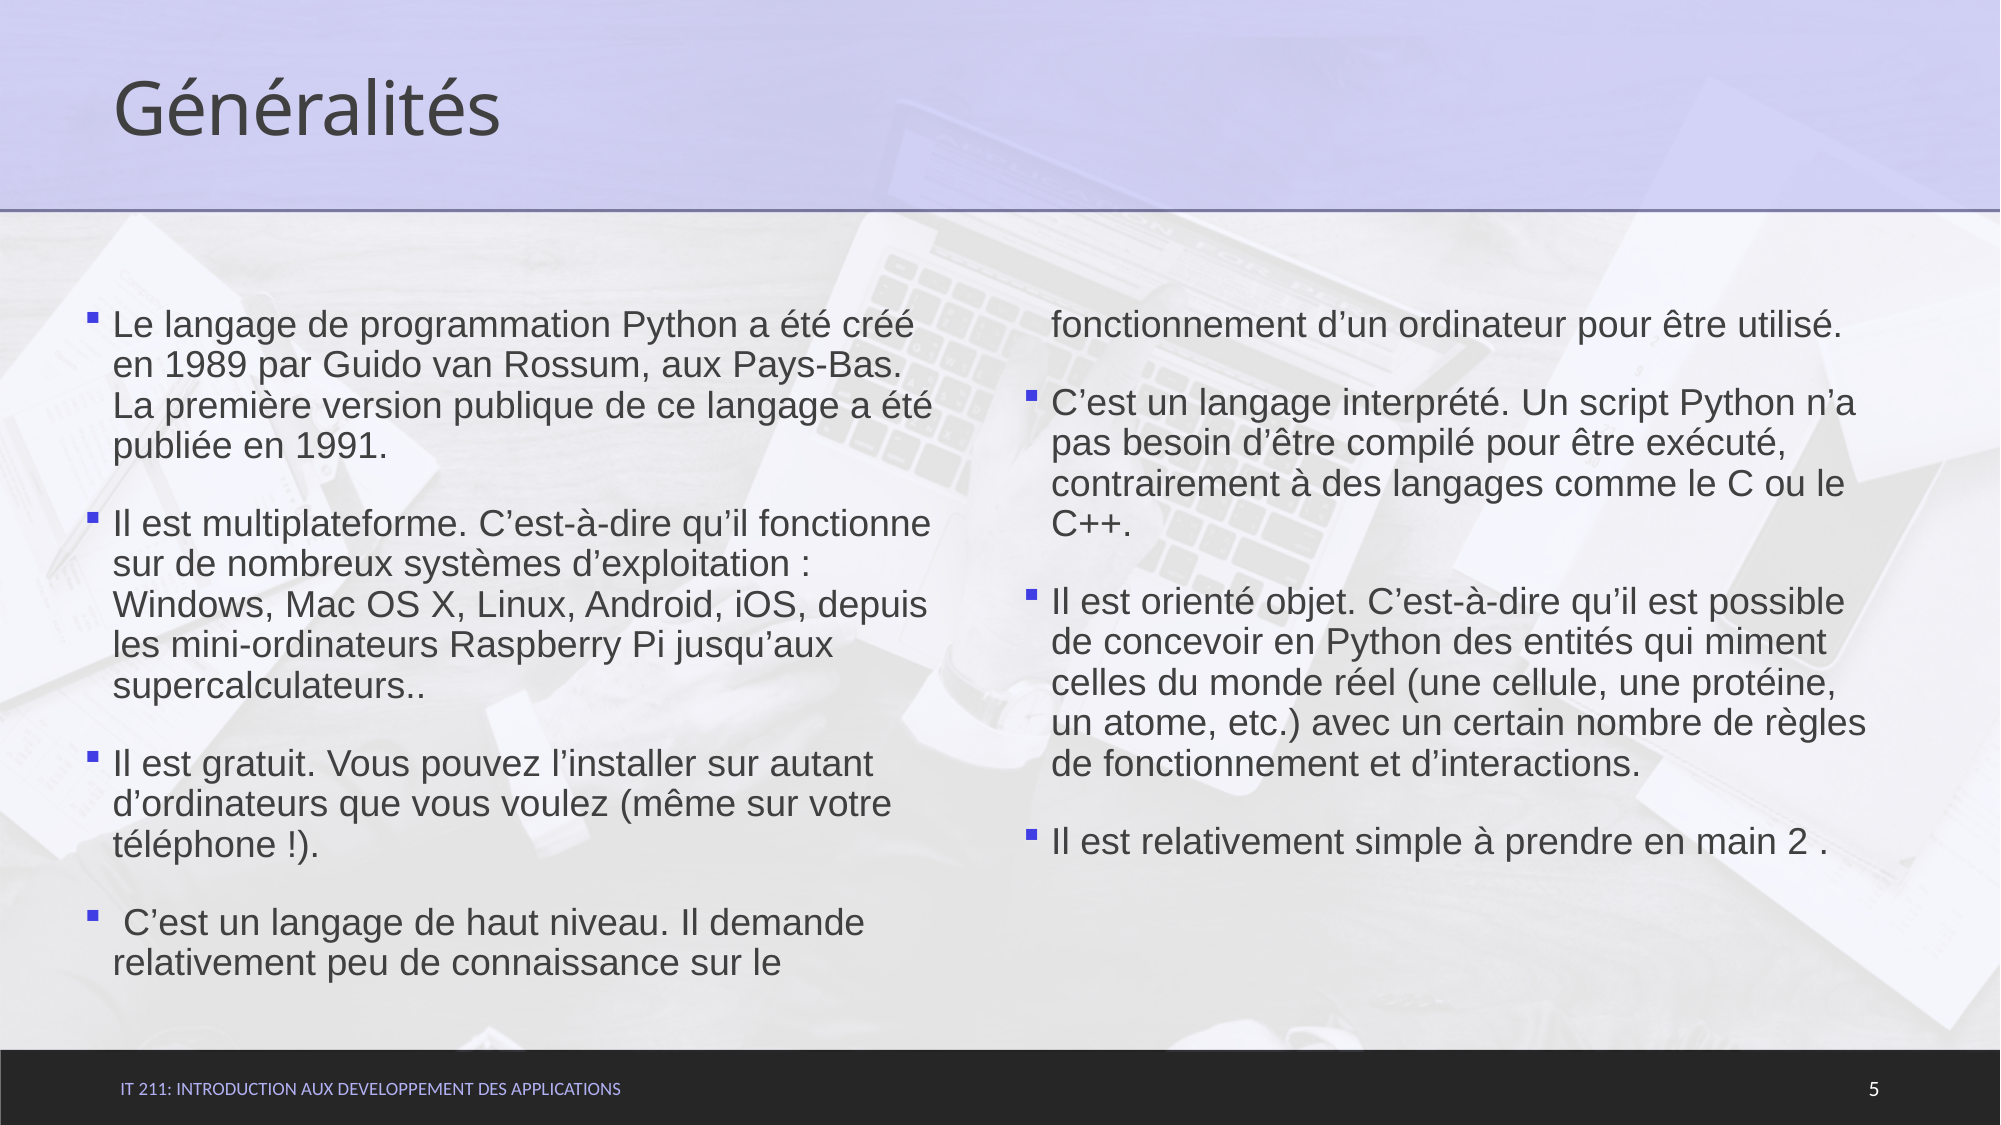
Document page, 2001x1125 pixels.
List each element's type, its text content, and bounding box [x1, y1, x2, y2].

picture [0, 0, 2000, 1052]
slide_number 5 [1793, 1060, 1895, 1118]
footer IT 211: Introduction aux developpement des applications [105, 1060, 1224, 1118]
